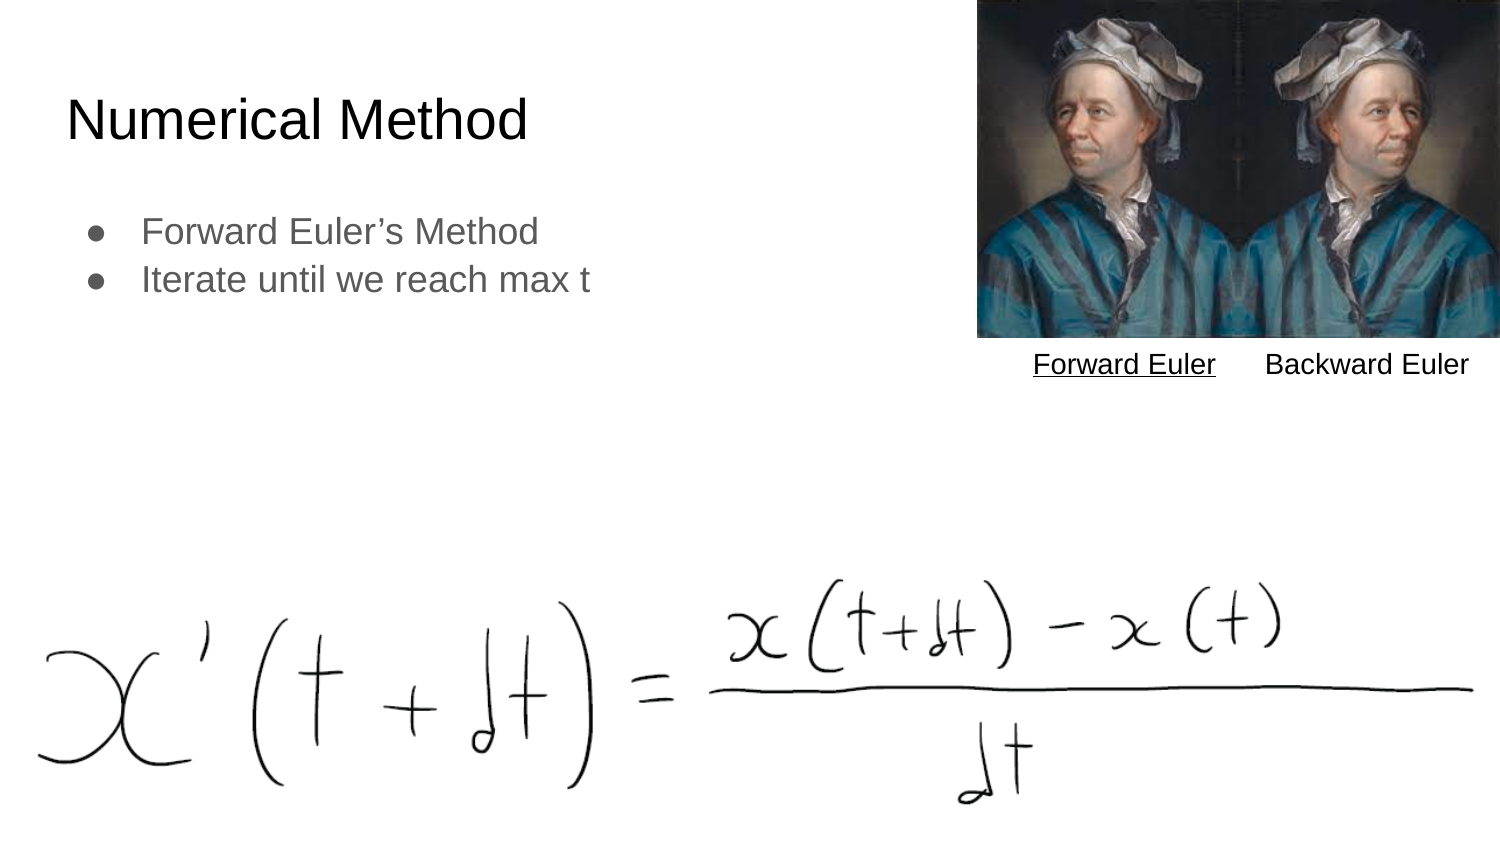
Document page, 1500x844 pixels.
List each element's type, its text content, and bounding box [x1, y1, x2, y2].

title Numerical Method [51, 72, 972, 167]
picture [977, 0, 1500, 339]
list Forward Euler’s Method Iterate until we reach max t [51, 189, 1449, 557]
text_box Forward Euler [1017, 348, 1249, 395]
picture [0, 558, 1500, 831]
text_box Backward Euler [1249, 347, 1500, 395]
